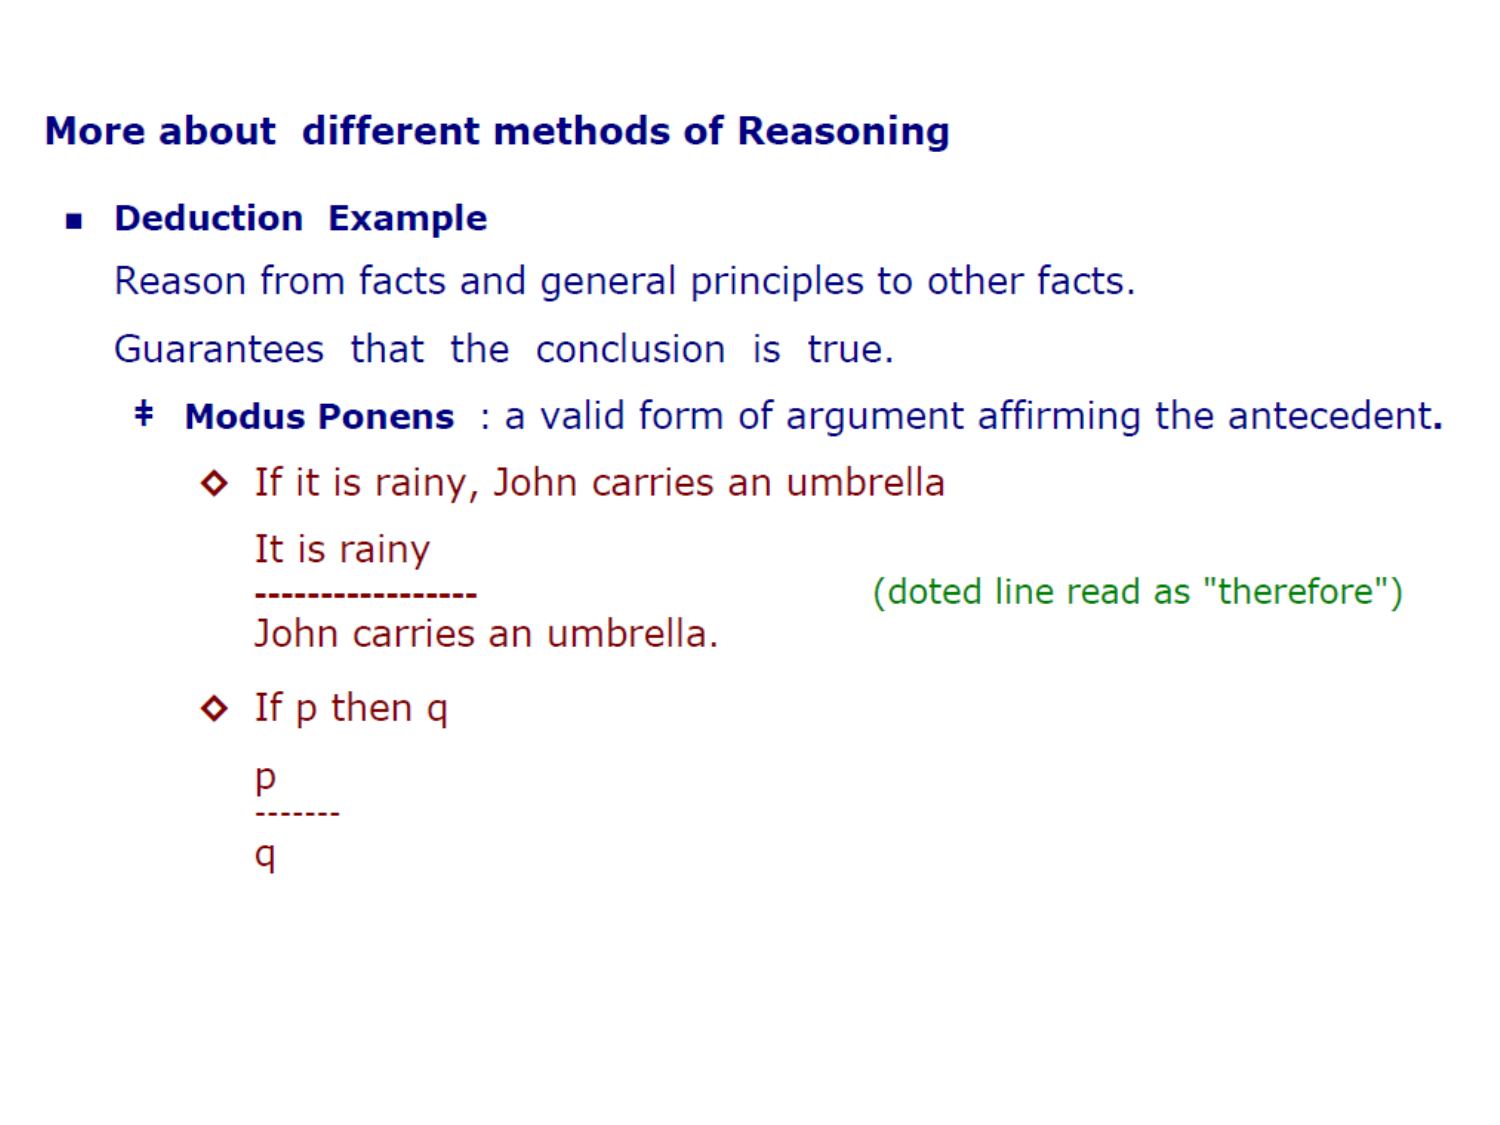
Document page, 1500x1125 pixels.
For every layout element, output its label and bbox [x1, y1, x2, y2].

picture [37, 112, 1463, 893]
